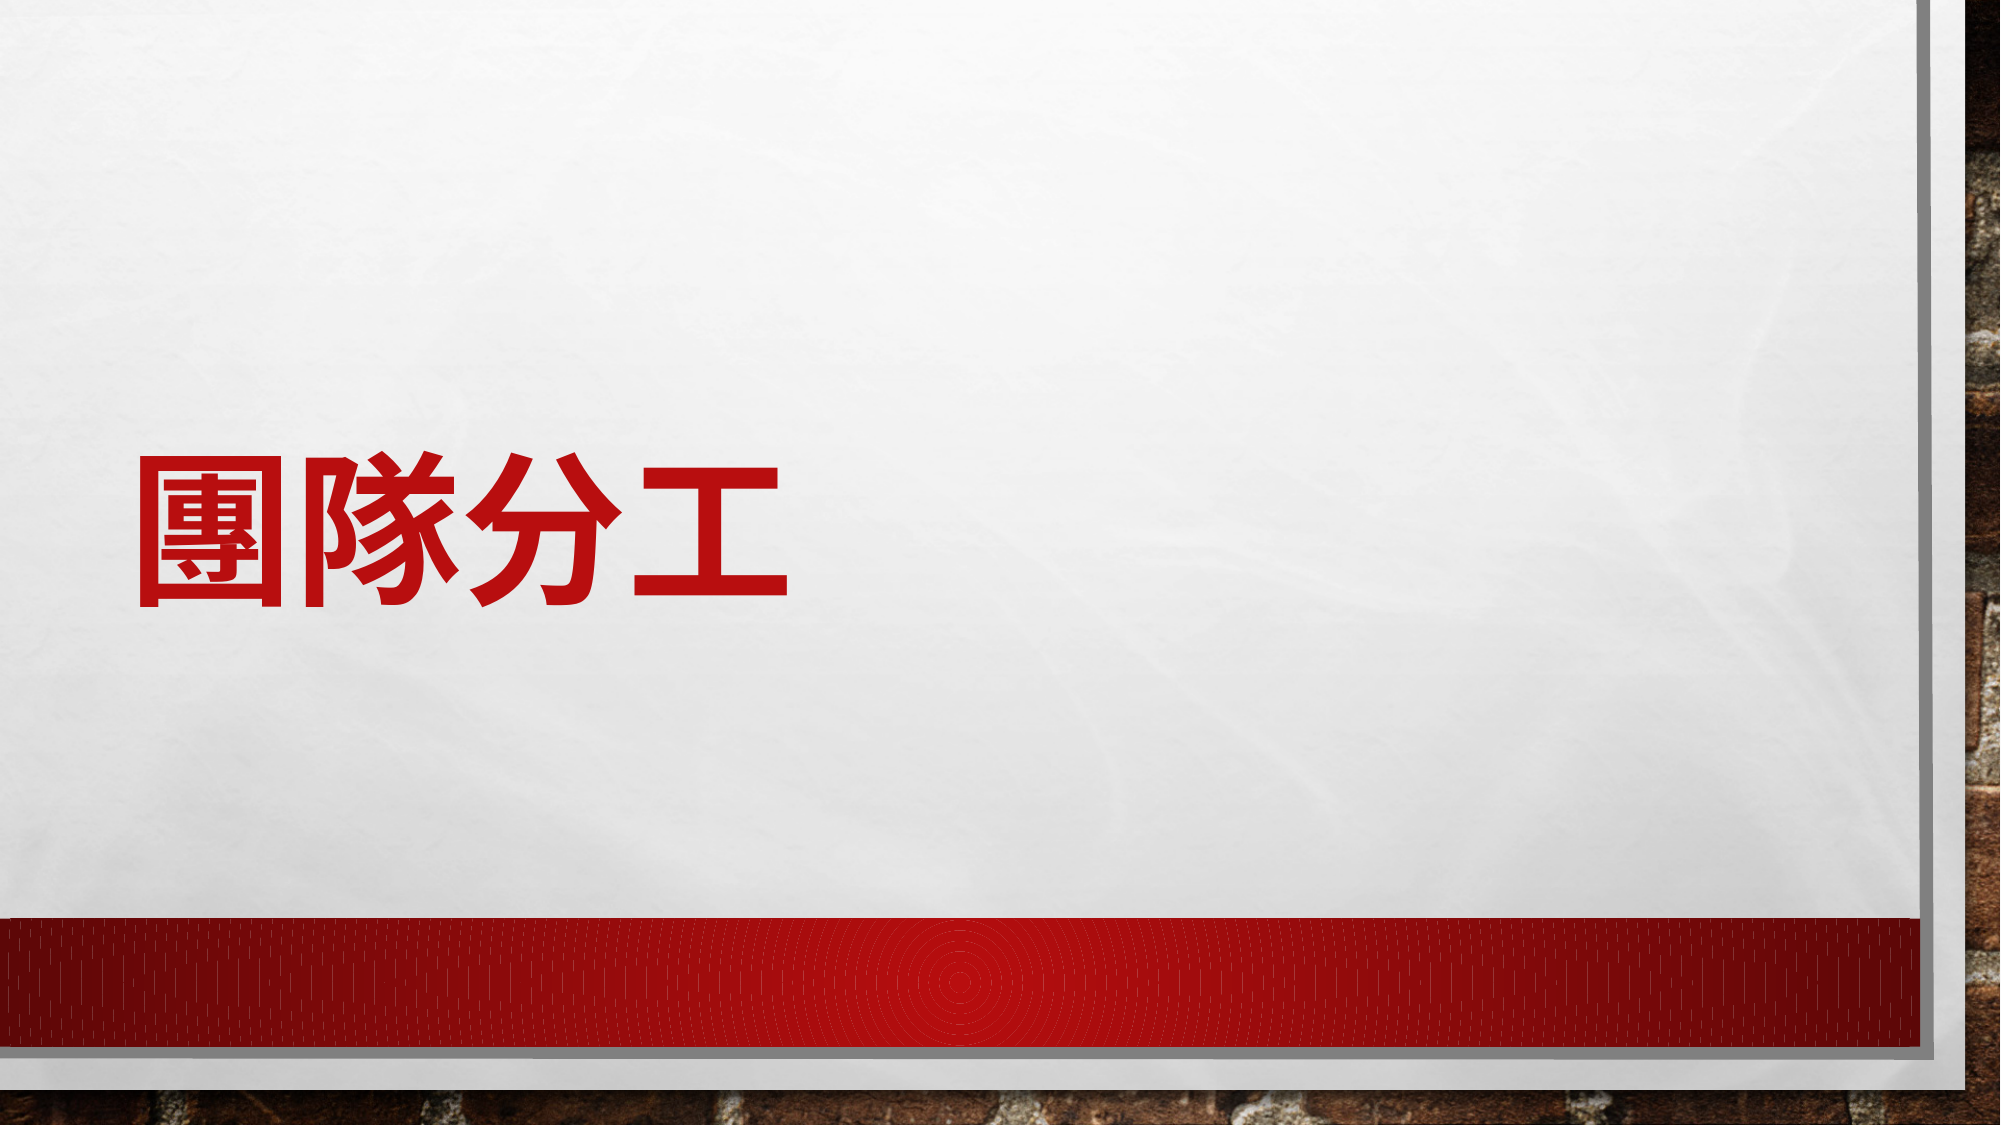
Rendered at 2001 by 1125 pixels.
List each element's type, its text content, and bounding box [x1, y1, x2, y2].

picture [0, 0, 2000, 1125]
title 團隊分工 [112, 112, 1818, 637]
